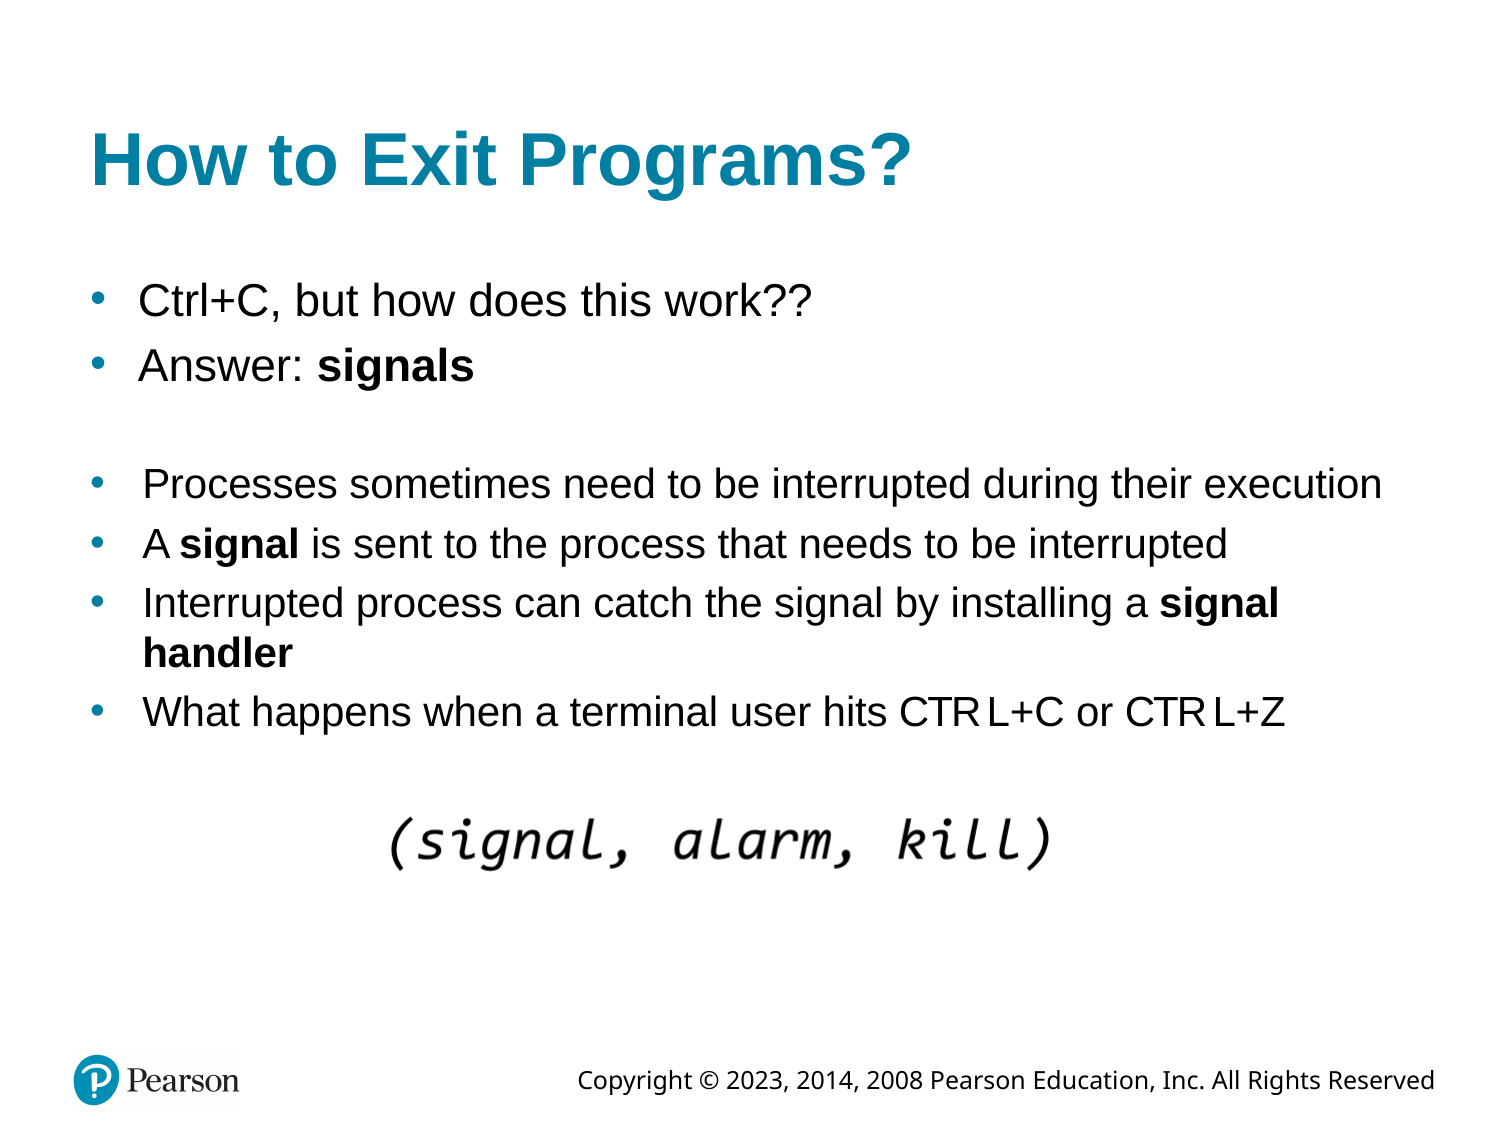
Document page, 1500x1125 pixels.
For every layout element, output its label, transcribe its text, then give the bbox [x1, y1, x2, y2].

list Ctrl+C, but how does this work?? Answer: signals [75, 255, 1425, 406]
picture [72, 1053, 241, 1107]
list Processes sometimes need to be interrupted during their execution A signal is sent to the process that needs to be interrupted Interrupted process can catch the signal by installing a signal handler What happens when a terminal user hits C T R L+C or C T R L+Z [75, 442, 1425, 788]
title How to Exit Programs? [75, 35, 1425, 216]
picture [348, 784, 1093, 910]
